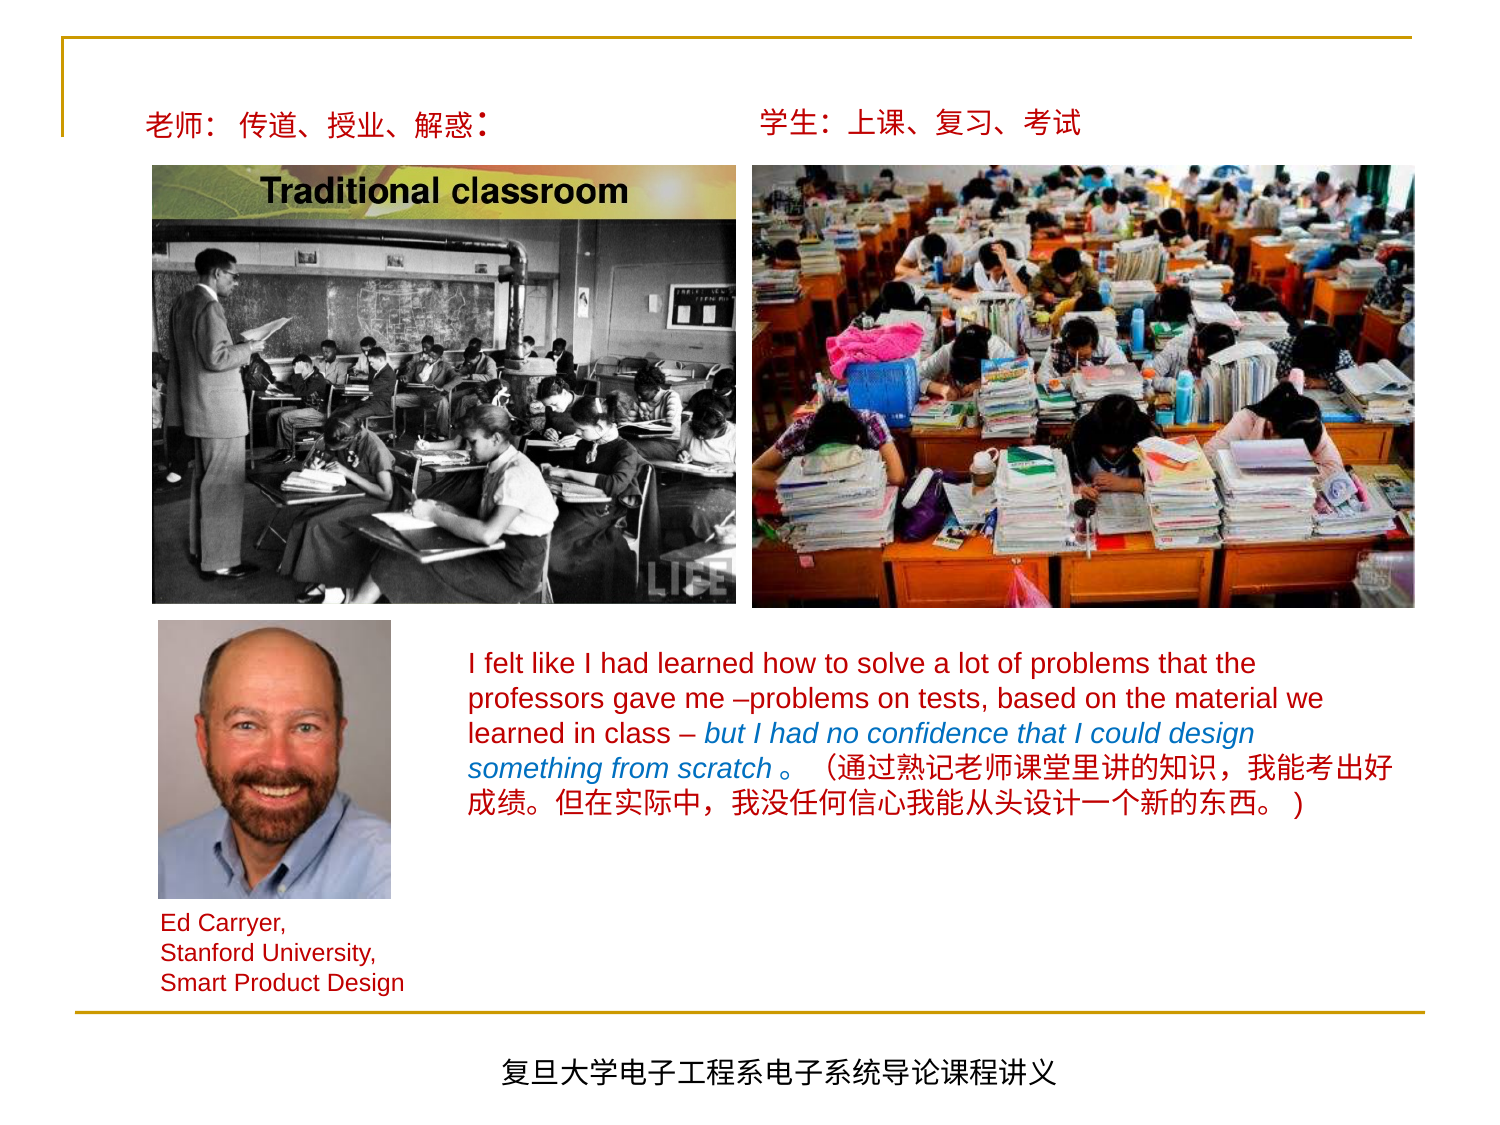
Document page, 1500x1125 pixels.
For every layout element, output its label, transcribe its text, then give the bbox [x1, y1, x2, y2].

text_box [145, 619, 761, 1006]
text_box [127, 90, 736, 604]
text_box I felt like I had learned how to solve a lot of problems that the professors gave me –problems on tests, based on the material we learned in class – but I had no confidence that I could design something from scratch。（通过熟记老师课堂里讲的知识，我能考出好成绩。但在实际中，我没任何信心我能从头设计一个新的东西。) [765, 636, 1413, 827]
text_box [742, 97, 1416, 608]
